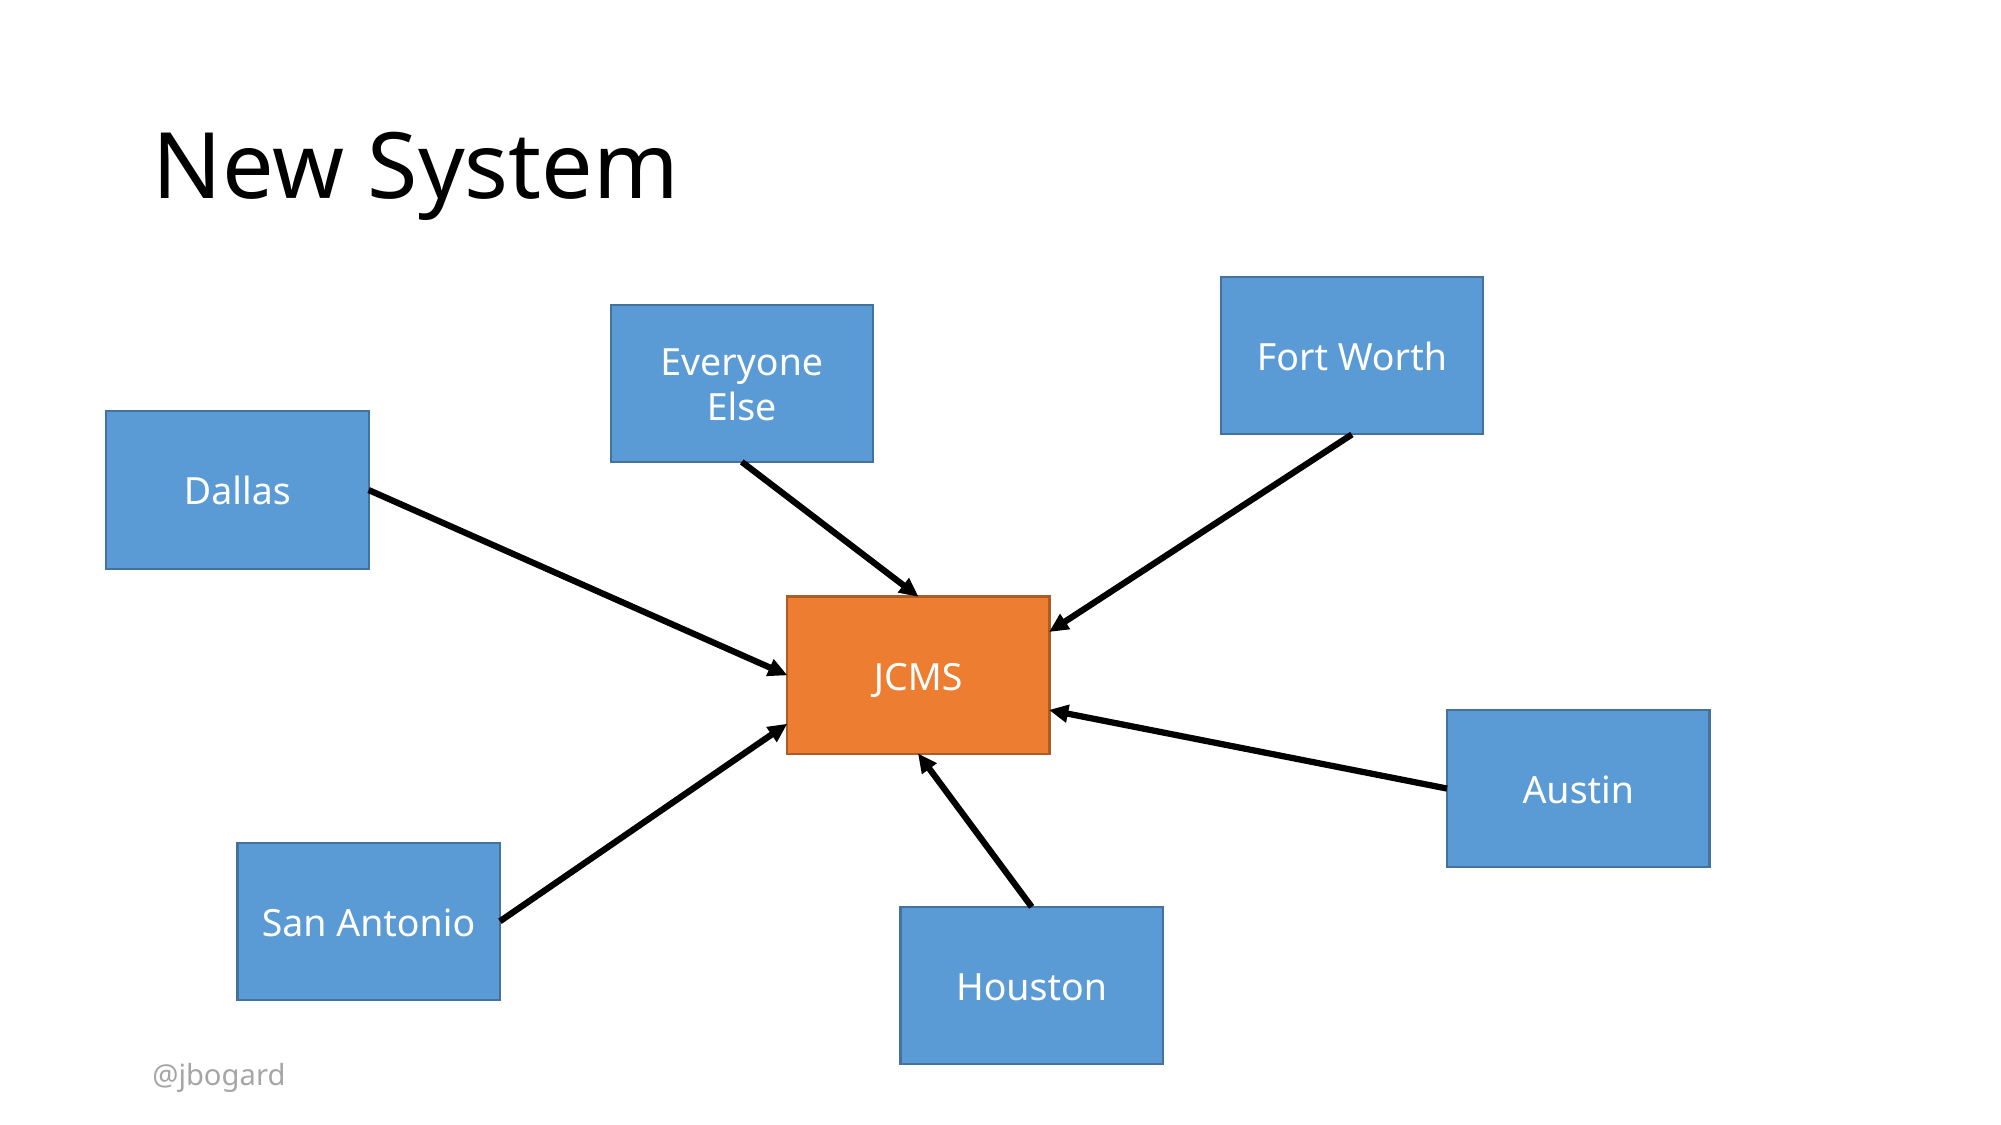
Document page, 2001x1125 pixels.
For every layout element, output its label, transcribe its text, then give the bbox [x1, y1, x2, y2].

text_box Austin [1446, 709, 1711, 868]
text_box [1049, 434, 1352, 632]
title New System [137, 59, 1863, 278]
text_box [741, 461, 919, 597]
text_box Fort Worth [1220, 276, 1484, 435]
text_box San Antonio [236, 842, 501, 1001]
text_box Everyone Else [610, 304, 874, 463]
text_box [1049, 709, 1448, 789]
text_box Houston [899, 906, 1164, 1065]
text_box JCMS [786, 595, 1051, 755]
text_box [368, 490, 788, 676]
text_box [918, 753, 1032, 907]
text_box Dallas [105, 410, 370, 570]
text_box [499, 723, 787, 922]
